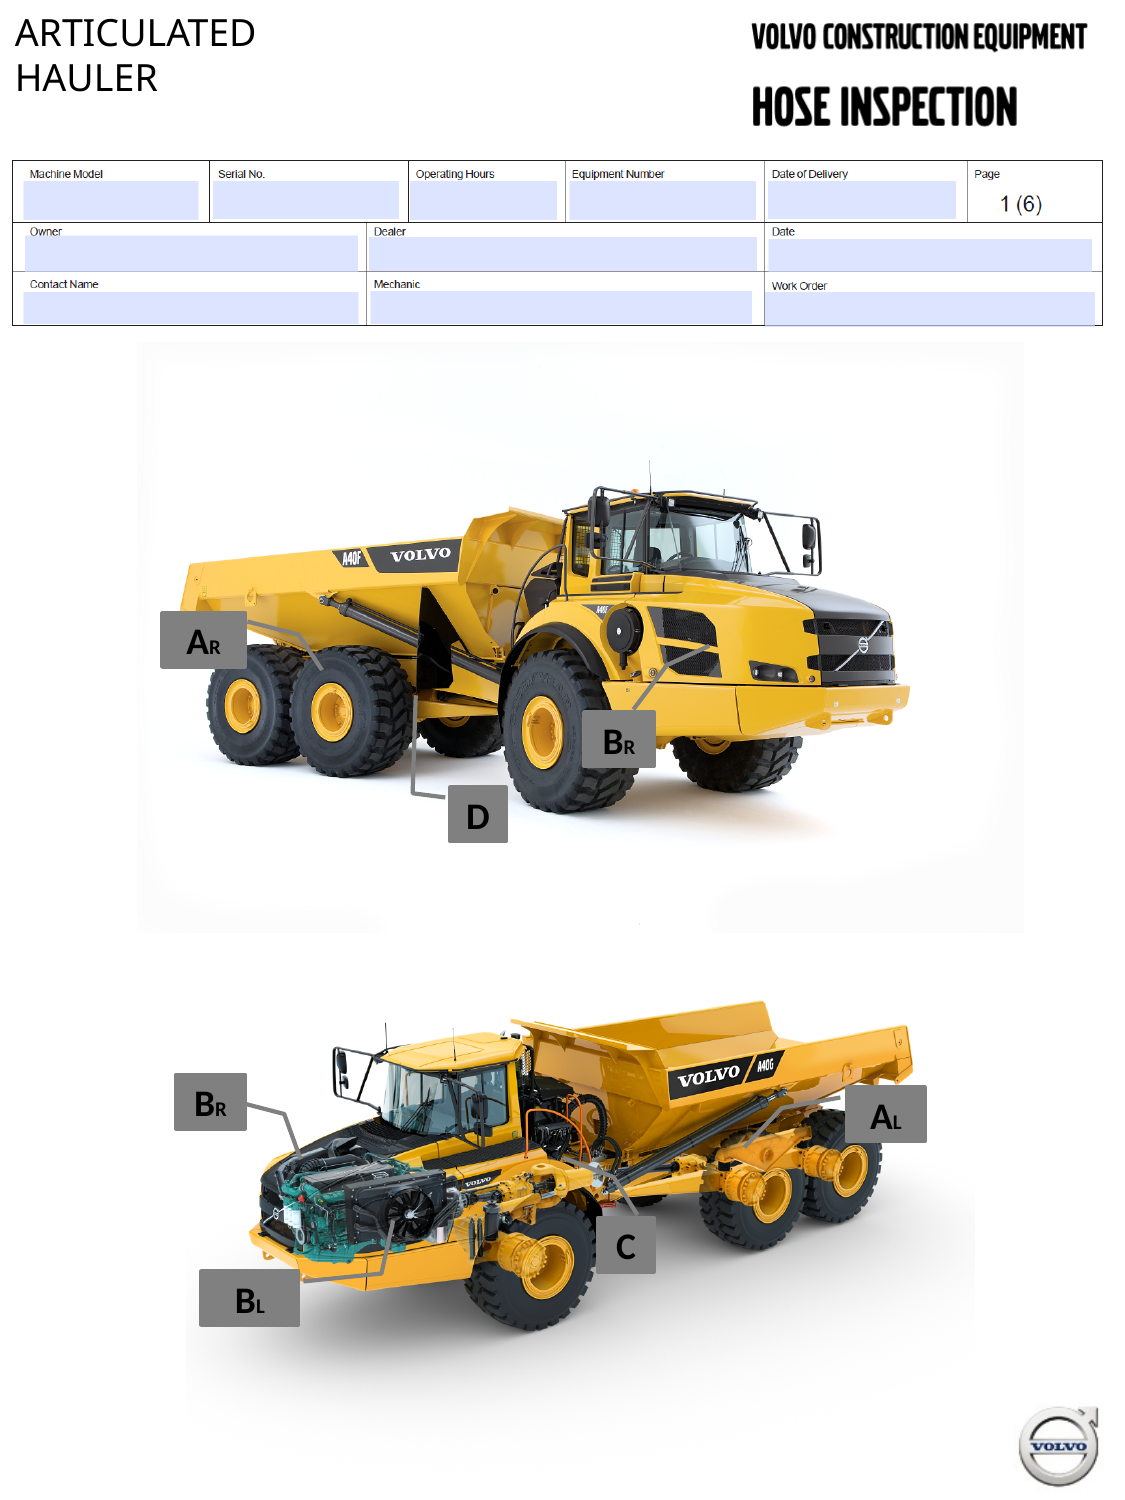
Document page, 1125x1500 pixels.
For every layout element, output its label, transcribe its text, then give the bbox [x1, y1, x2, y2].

text_box ARTICULATED HAULER [0, 1, 388, 107]
picture [1, 0, 1125, 338]
picture [137, 341, 1024, 1478]
text_box BR [174, 1073, 181, 1131]
picture [991, 1380, 1125, 1500]
